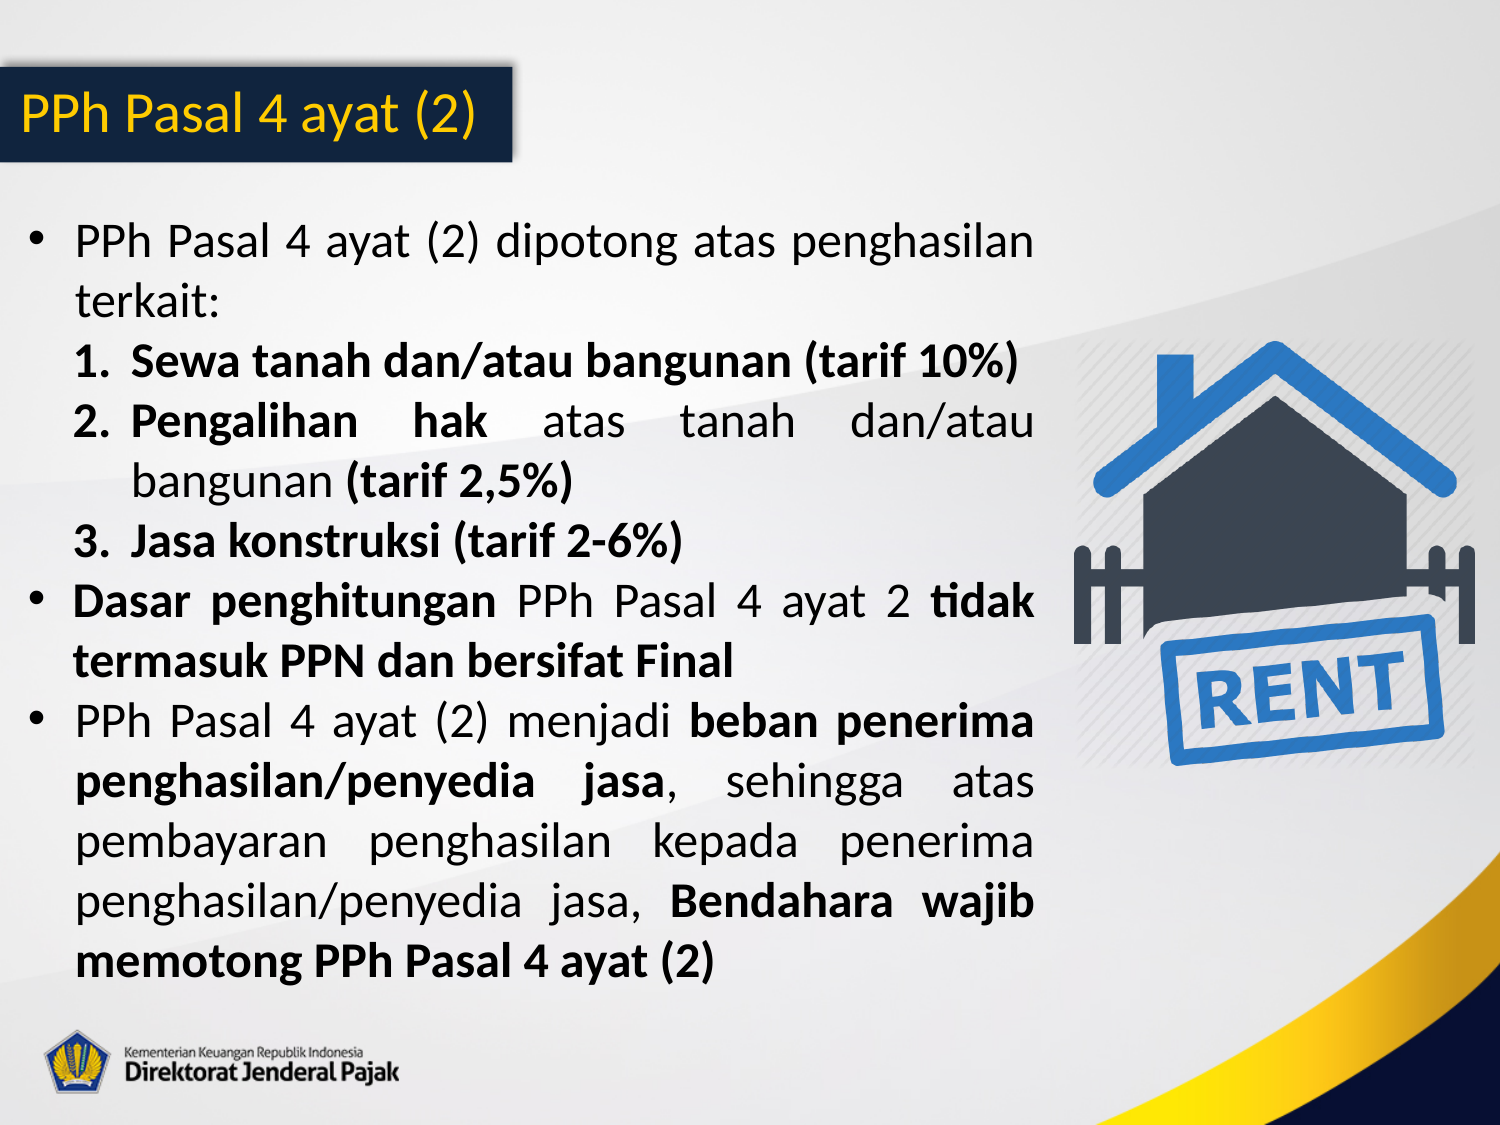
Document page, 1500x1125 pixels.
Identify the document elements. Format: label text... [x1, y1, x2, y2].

text_box PPh Pasal 4 ayat (2) [0, 66, 513, 163]
text_box PPh Pasal 4 ayat (2) dipotong atas penghasilan terkait: Sewa tanah dan/atau bangunan (tarif 10%) Pengalihan hak atas tanah dan/atau bangunan (tarif 2,5%) Jasa konstruksi (tarif 2-6%) Dasar penghitungan PPh Pasal 4 ayat 2 tidak termasuk PPN dan bersifat Final PPh Pasal 4 ayat (2) menjadi beban penerima penghasilan/penyedia jasa, sehingga atas pembayaran penghasilan kepada penerima penghasilan/penyedia jasa, Bendahara wajib memotong PPh Pasal 4 ayat (2) [13, 199, 1050, 995]
picture [0, 0, 1500, 1125]
